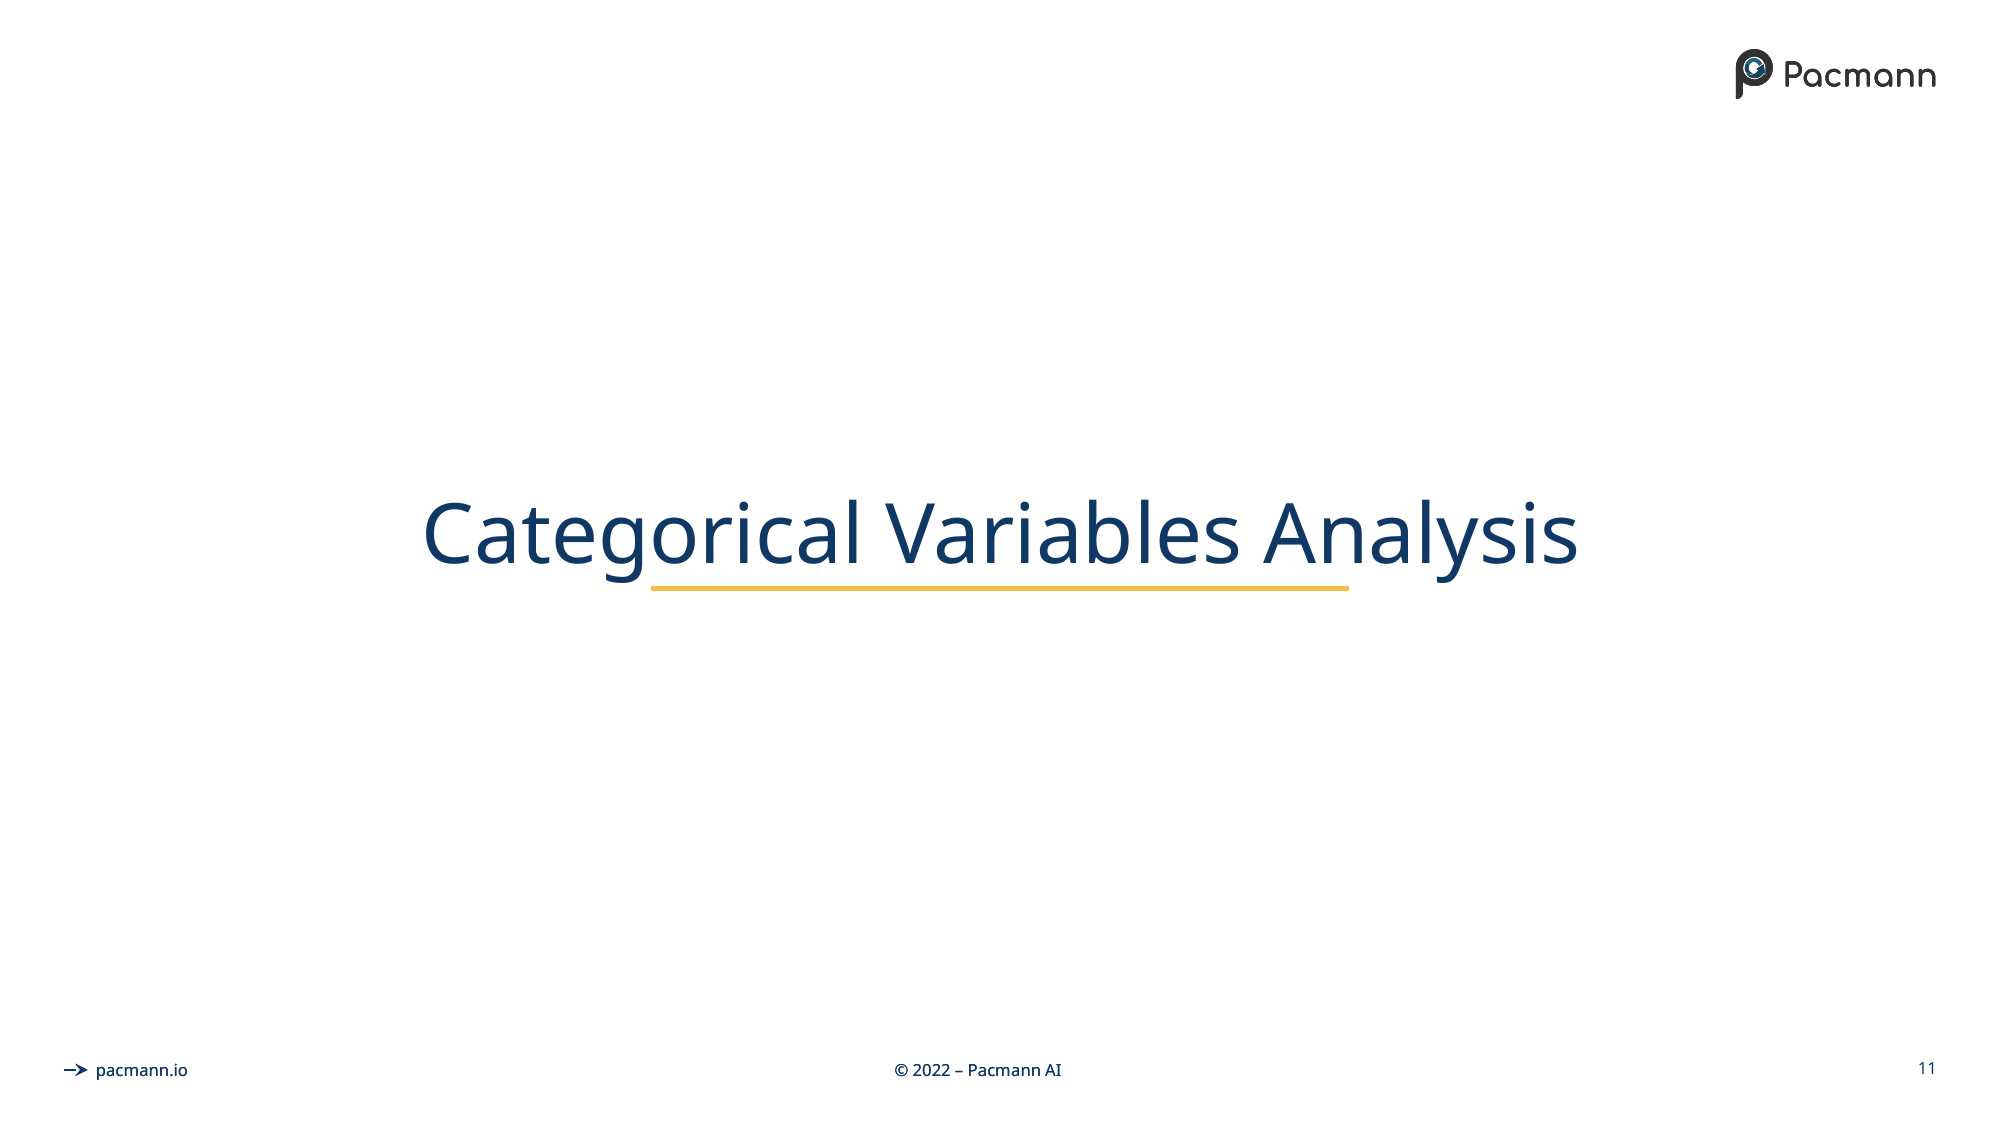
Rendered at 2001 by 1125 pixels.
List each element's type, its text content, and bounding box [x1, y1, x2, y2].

picture [1707, 36, 1966, 112]
title Categorical Variables Analysis [51, 441, 1952, 589]
